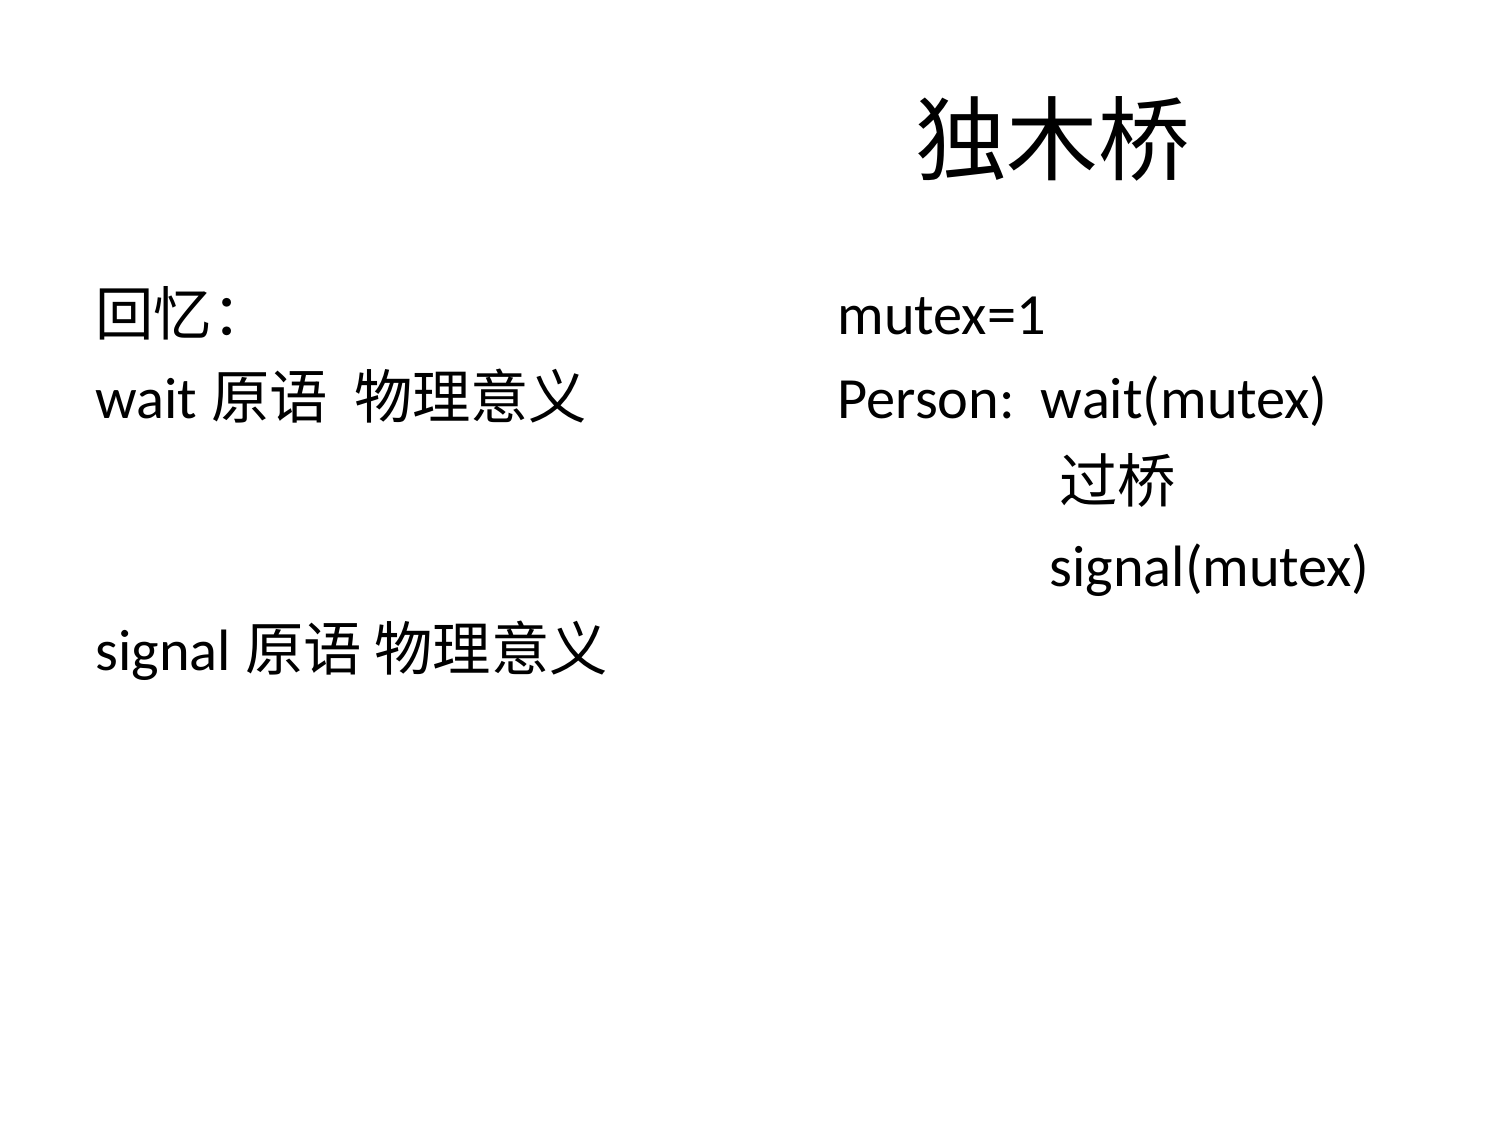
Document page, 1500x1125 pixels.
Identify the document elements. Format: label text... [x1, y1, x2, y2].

title 独木桥 [900, 59, 1397, 228]
list mutex=1 Person: wait(mutex) 过桥 signal(mutex) [822, 276, 1461, 991]
list 回忆： wait原语 物理意义 signal原语 物理意义 [80, 277, 719, 992]
